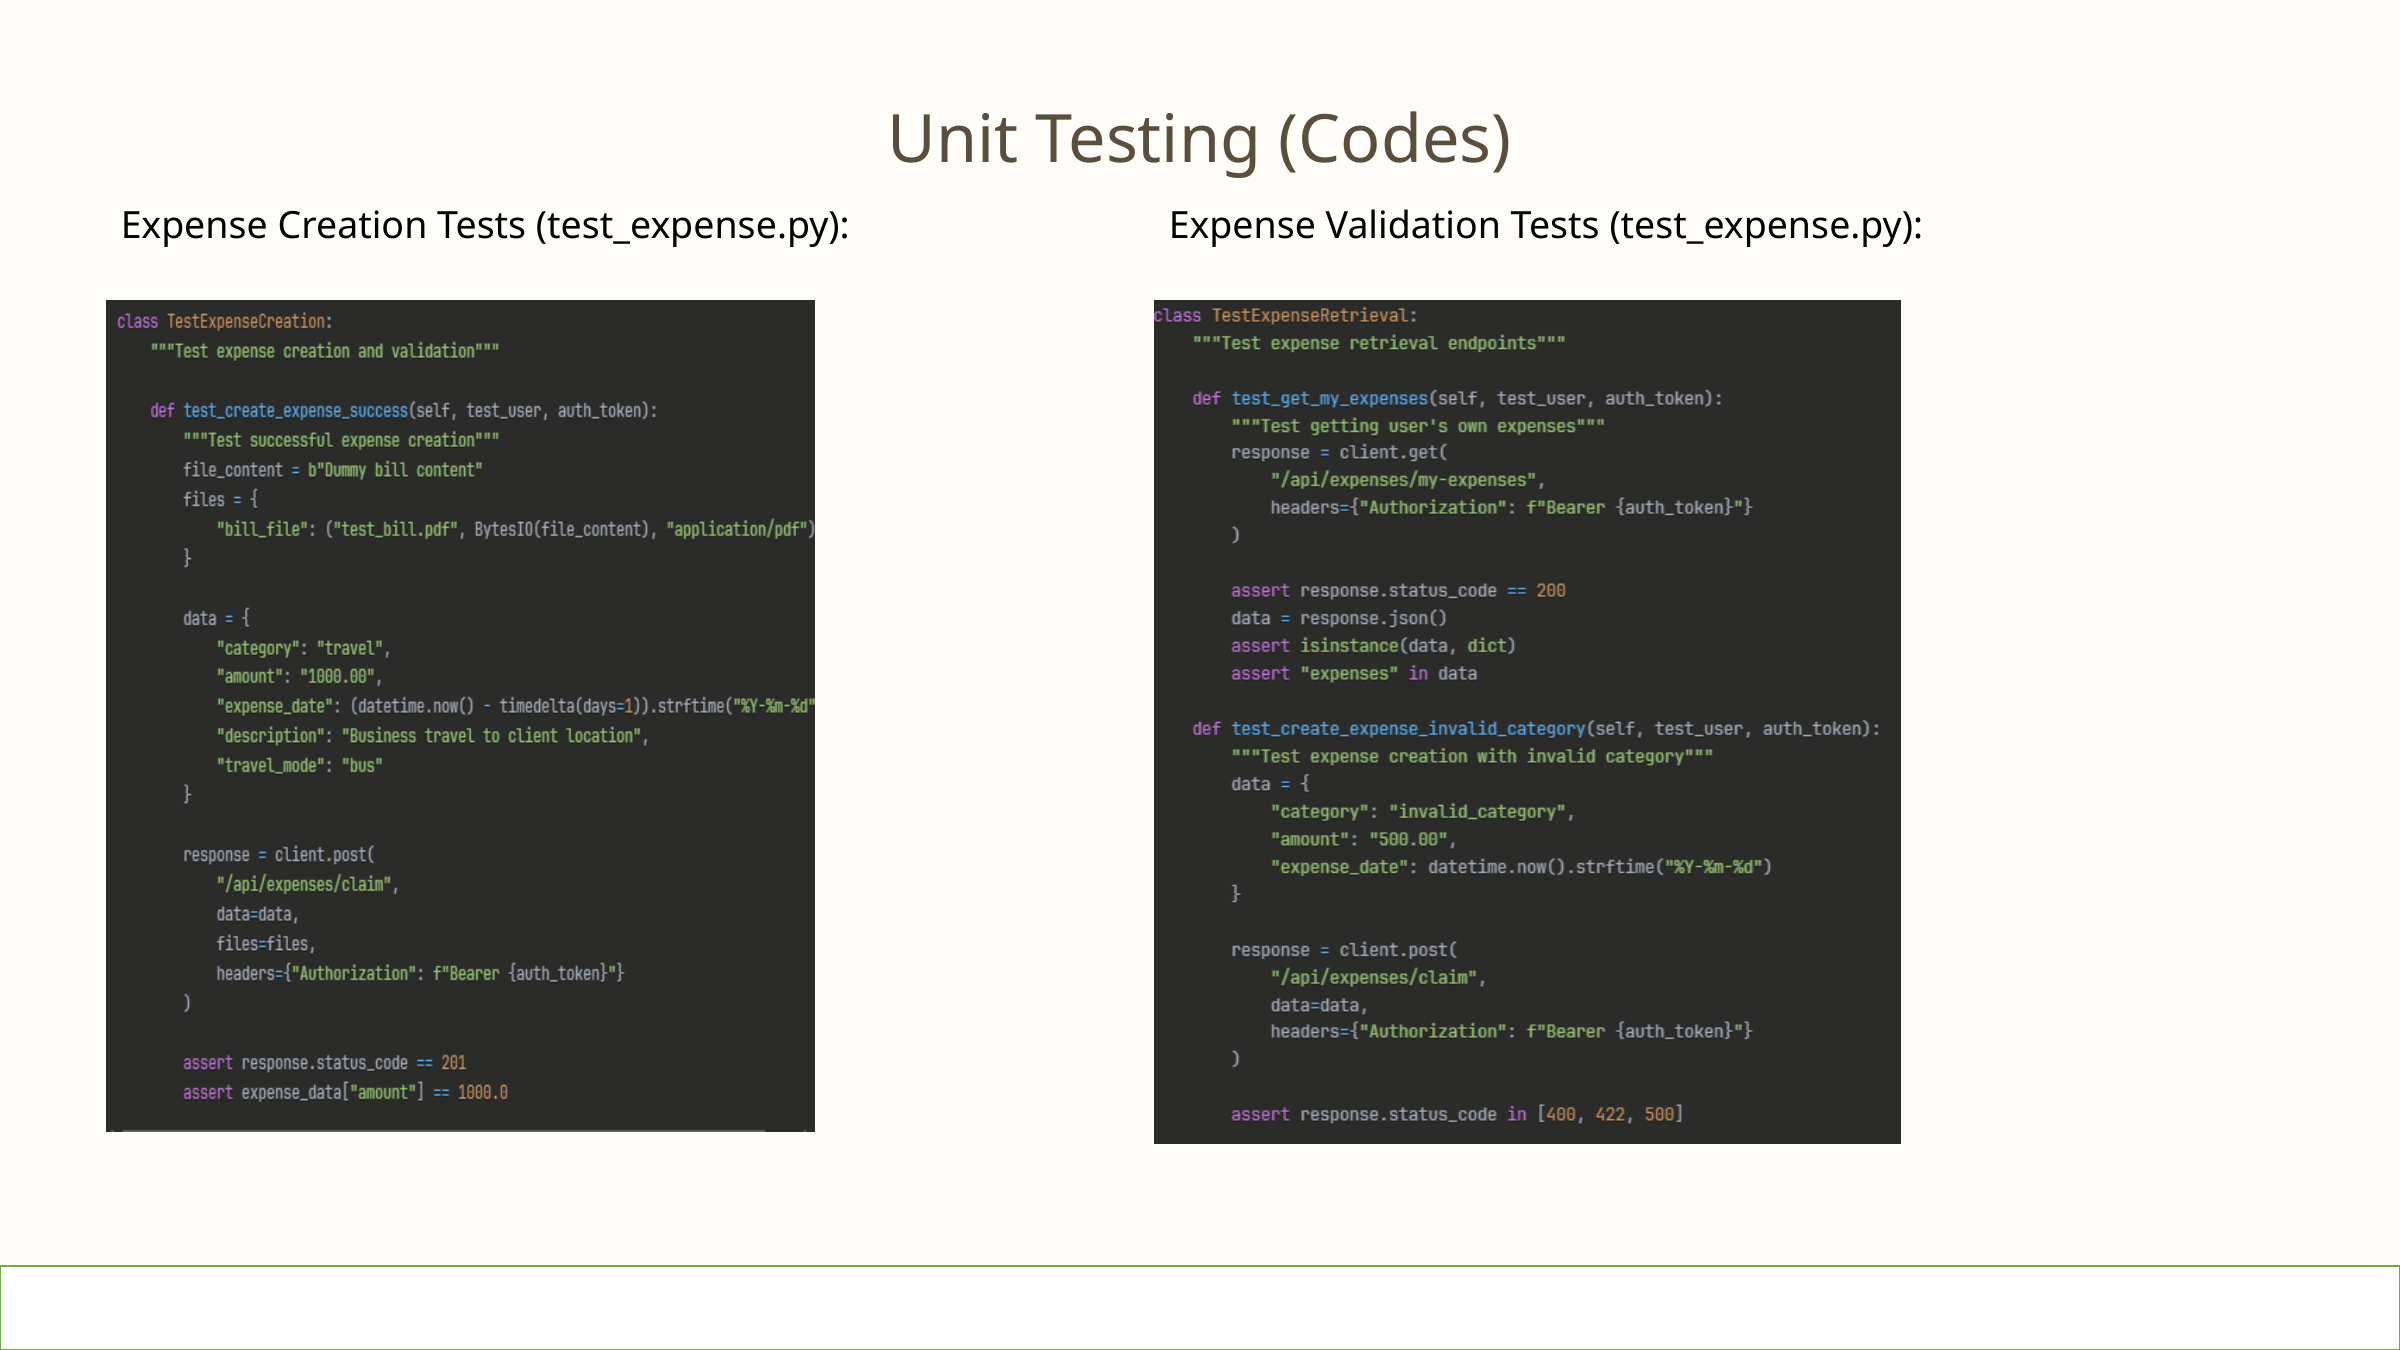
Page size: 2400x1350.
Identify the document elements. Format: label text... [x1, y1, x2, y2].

picture [1154, 300, 1901, 1144]
text_box Expense Validation Tests (test_expense.py): [1154, 193, 2353, 254]
text_box [0, 1265, 2400, 1350]
text_box Expense Creation Tests (test_expense.py): [106, 193, 1154, 254]
picture [106, 300, 815, 1132]
text_box Unit Testing (Codes) [411, 64, 1988, 179]
